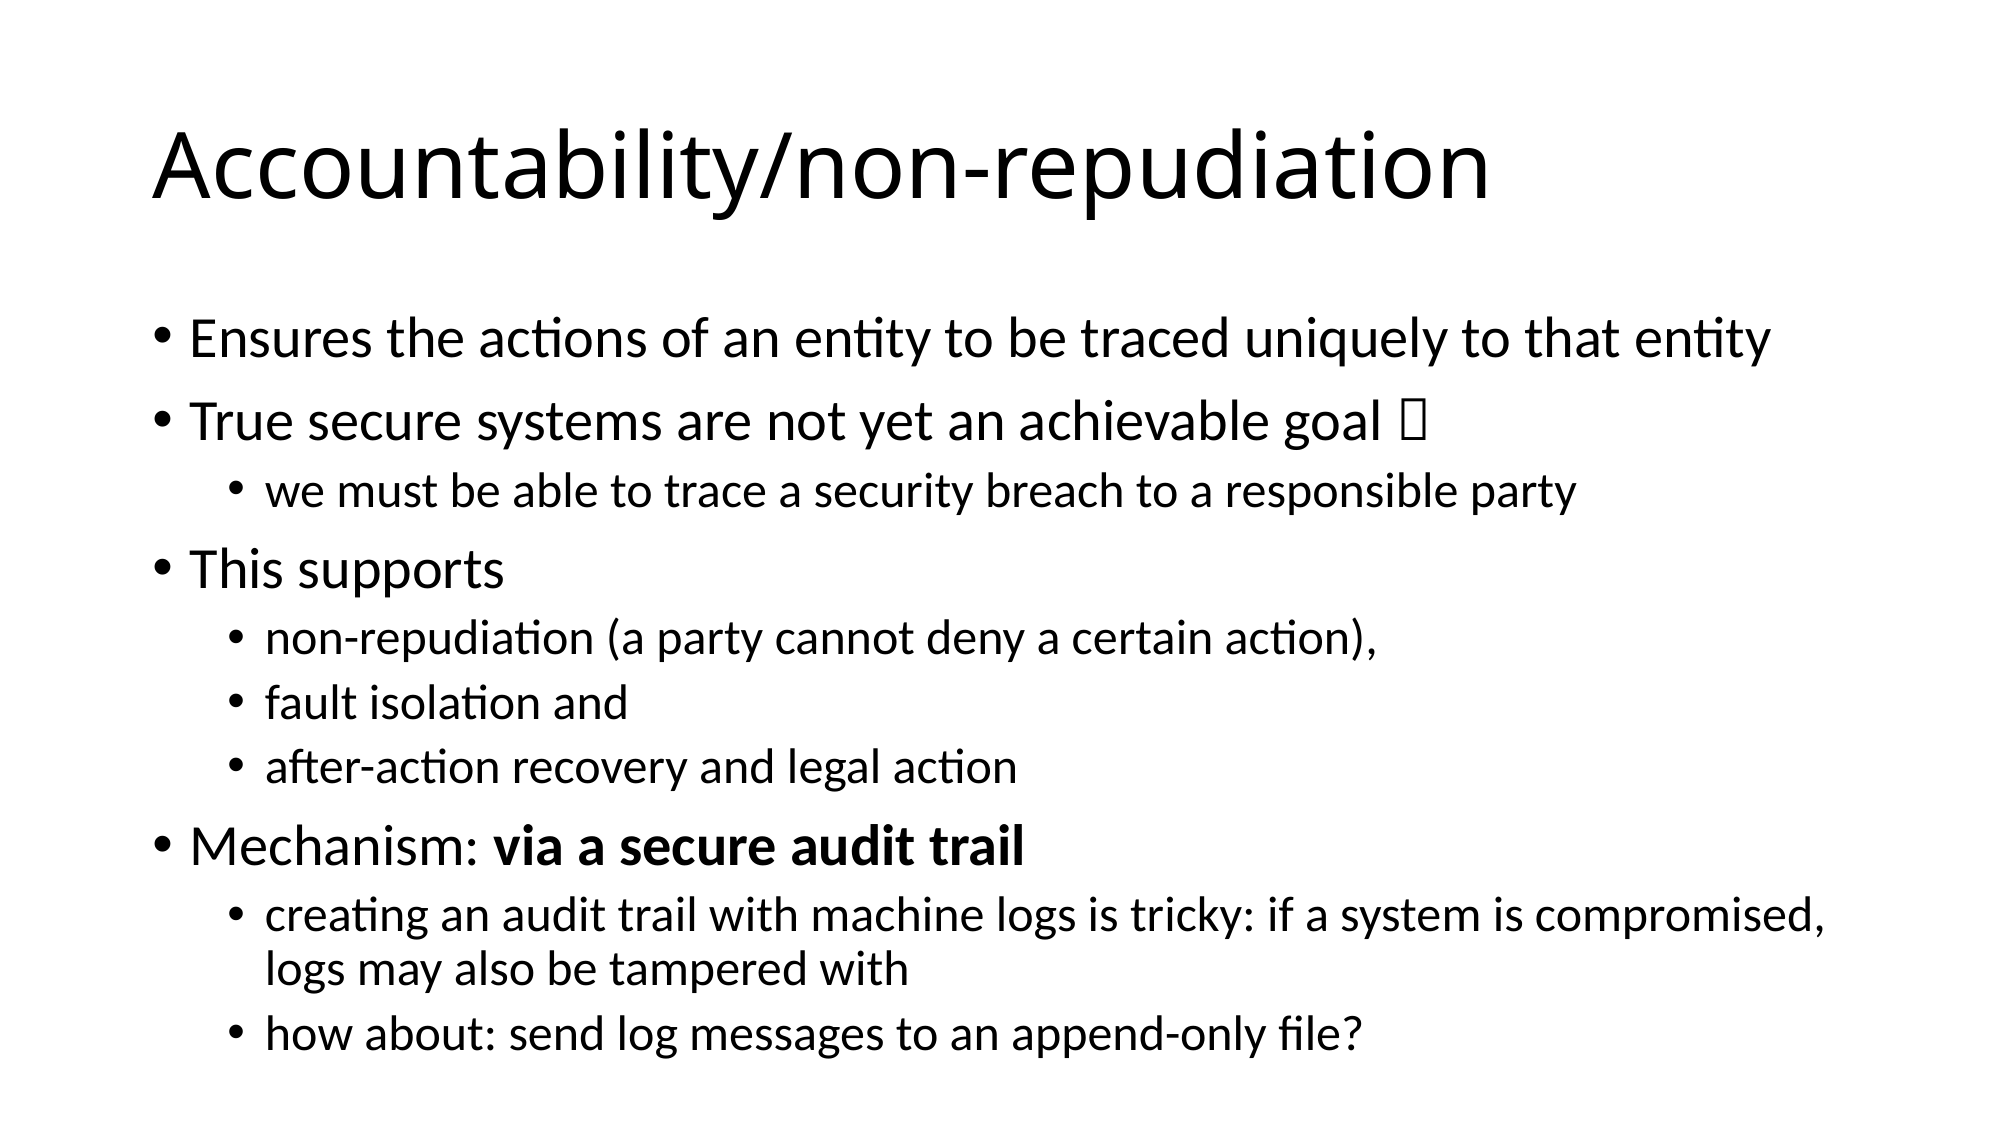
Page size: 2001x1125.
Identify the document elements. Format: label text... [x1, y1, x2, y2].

list Ensures the actions of an entity to be traced uniquely to that entity True secure systems are not yet an achievable goal  we must be able to trace a security breach to a responsible party This supports non-repudiation (a party cannot deny a certain action), fault isolation and after-action recovery and legal action Mechanism: via a secure audit trail creating an audit trail with machine logs is tricky: if a system is compromised, logs may also be tampered with how about: send log messages to an append-only file? [137, 299, 1863, 1083]
title Accountability/non-repudiation [137, 59, 1863, 278]
